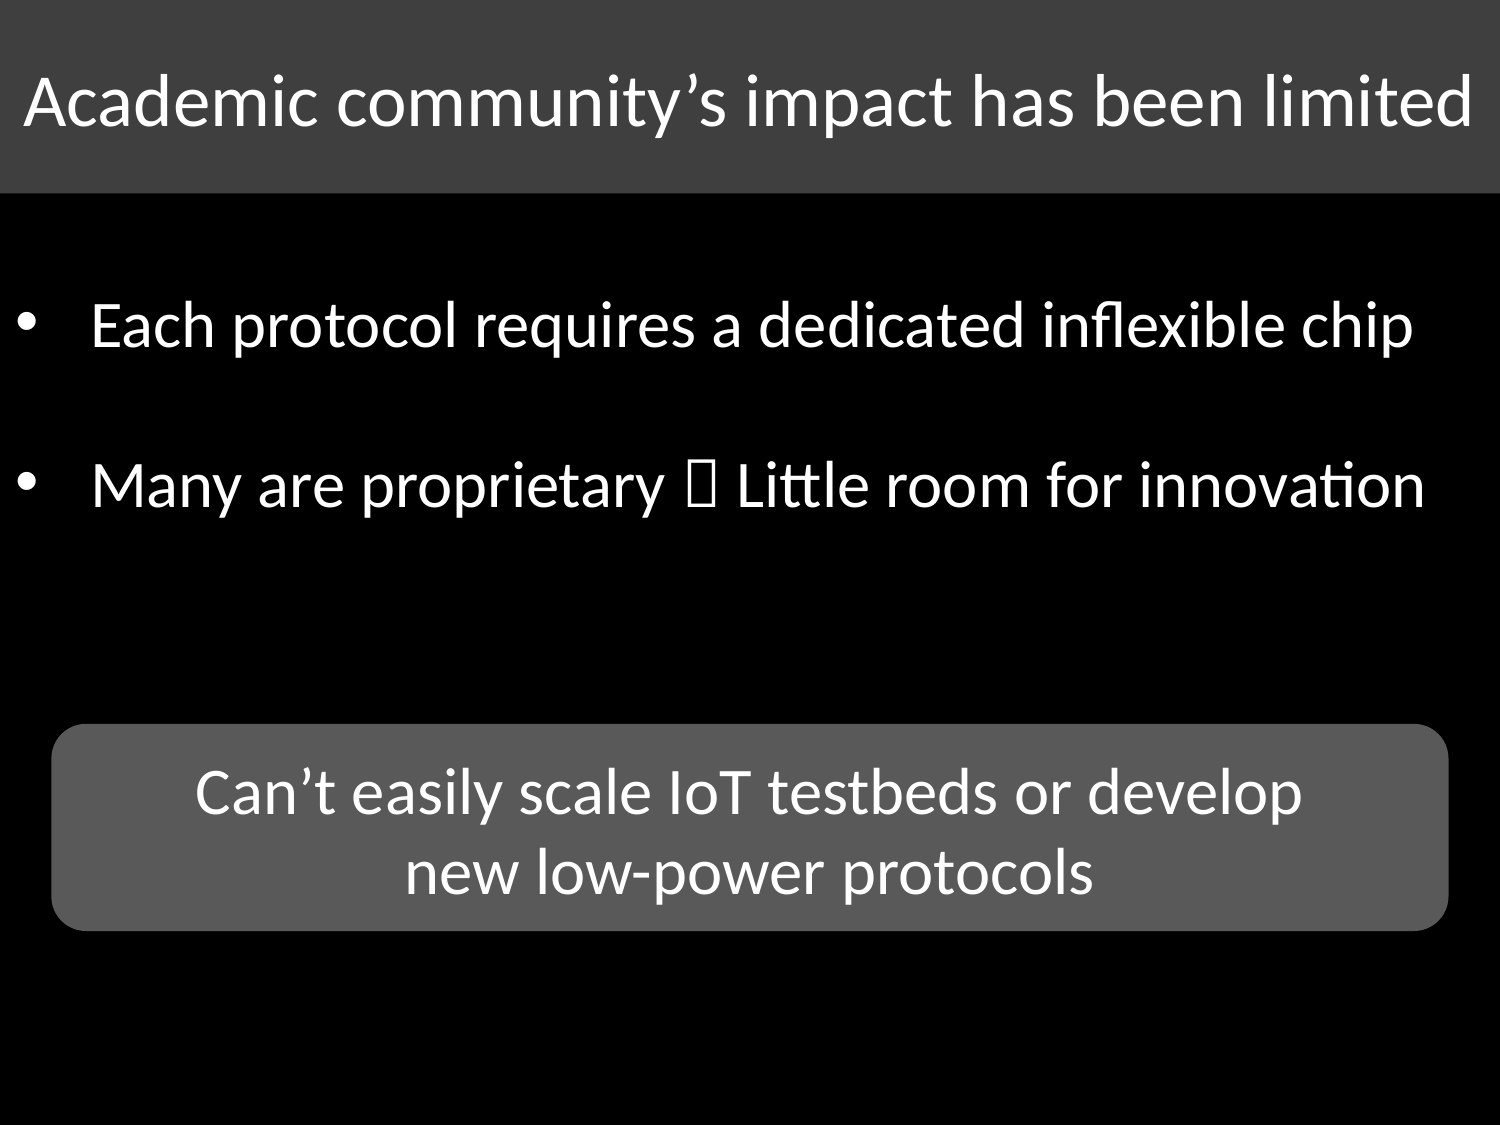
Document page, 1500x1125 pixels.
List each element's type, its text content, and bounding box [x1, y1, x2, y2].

text_box Can’t easily scale IoT testbeds or develop new low-power protocols [49, 724, 1451, 934]
title Academic community’s impact has been limited [0, 0, 1500, 193]
list Each protocol requires a dedicated inflexible chip Many are proprietary  Little room for innovation [0, 193, 1500, 724]
